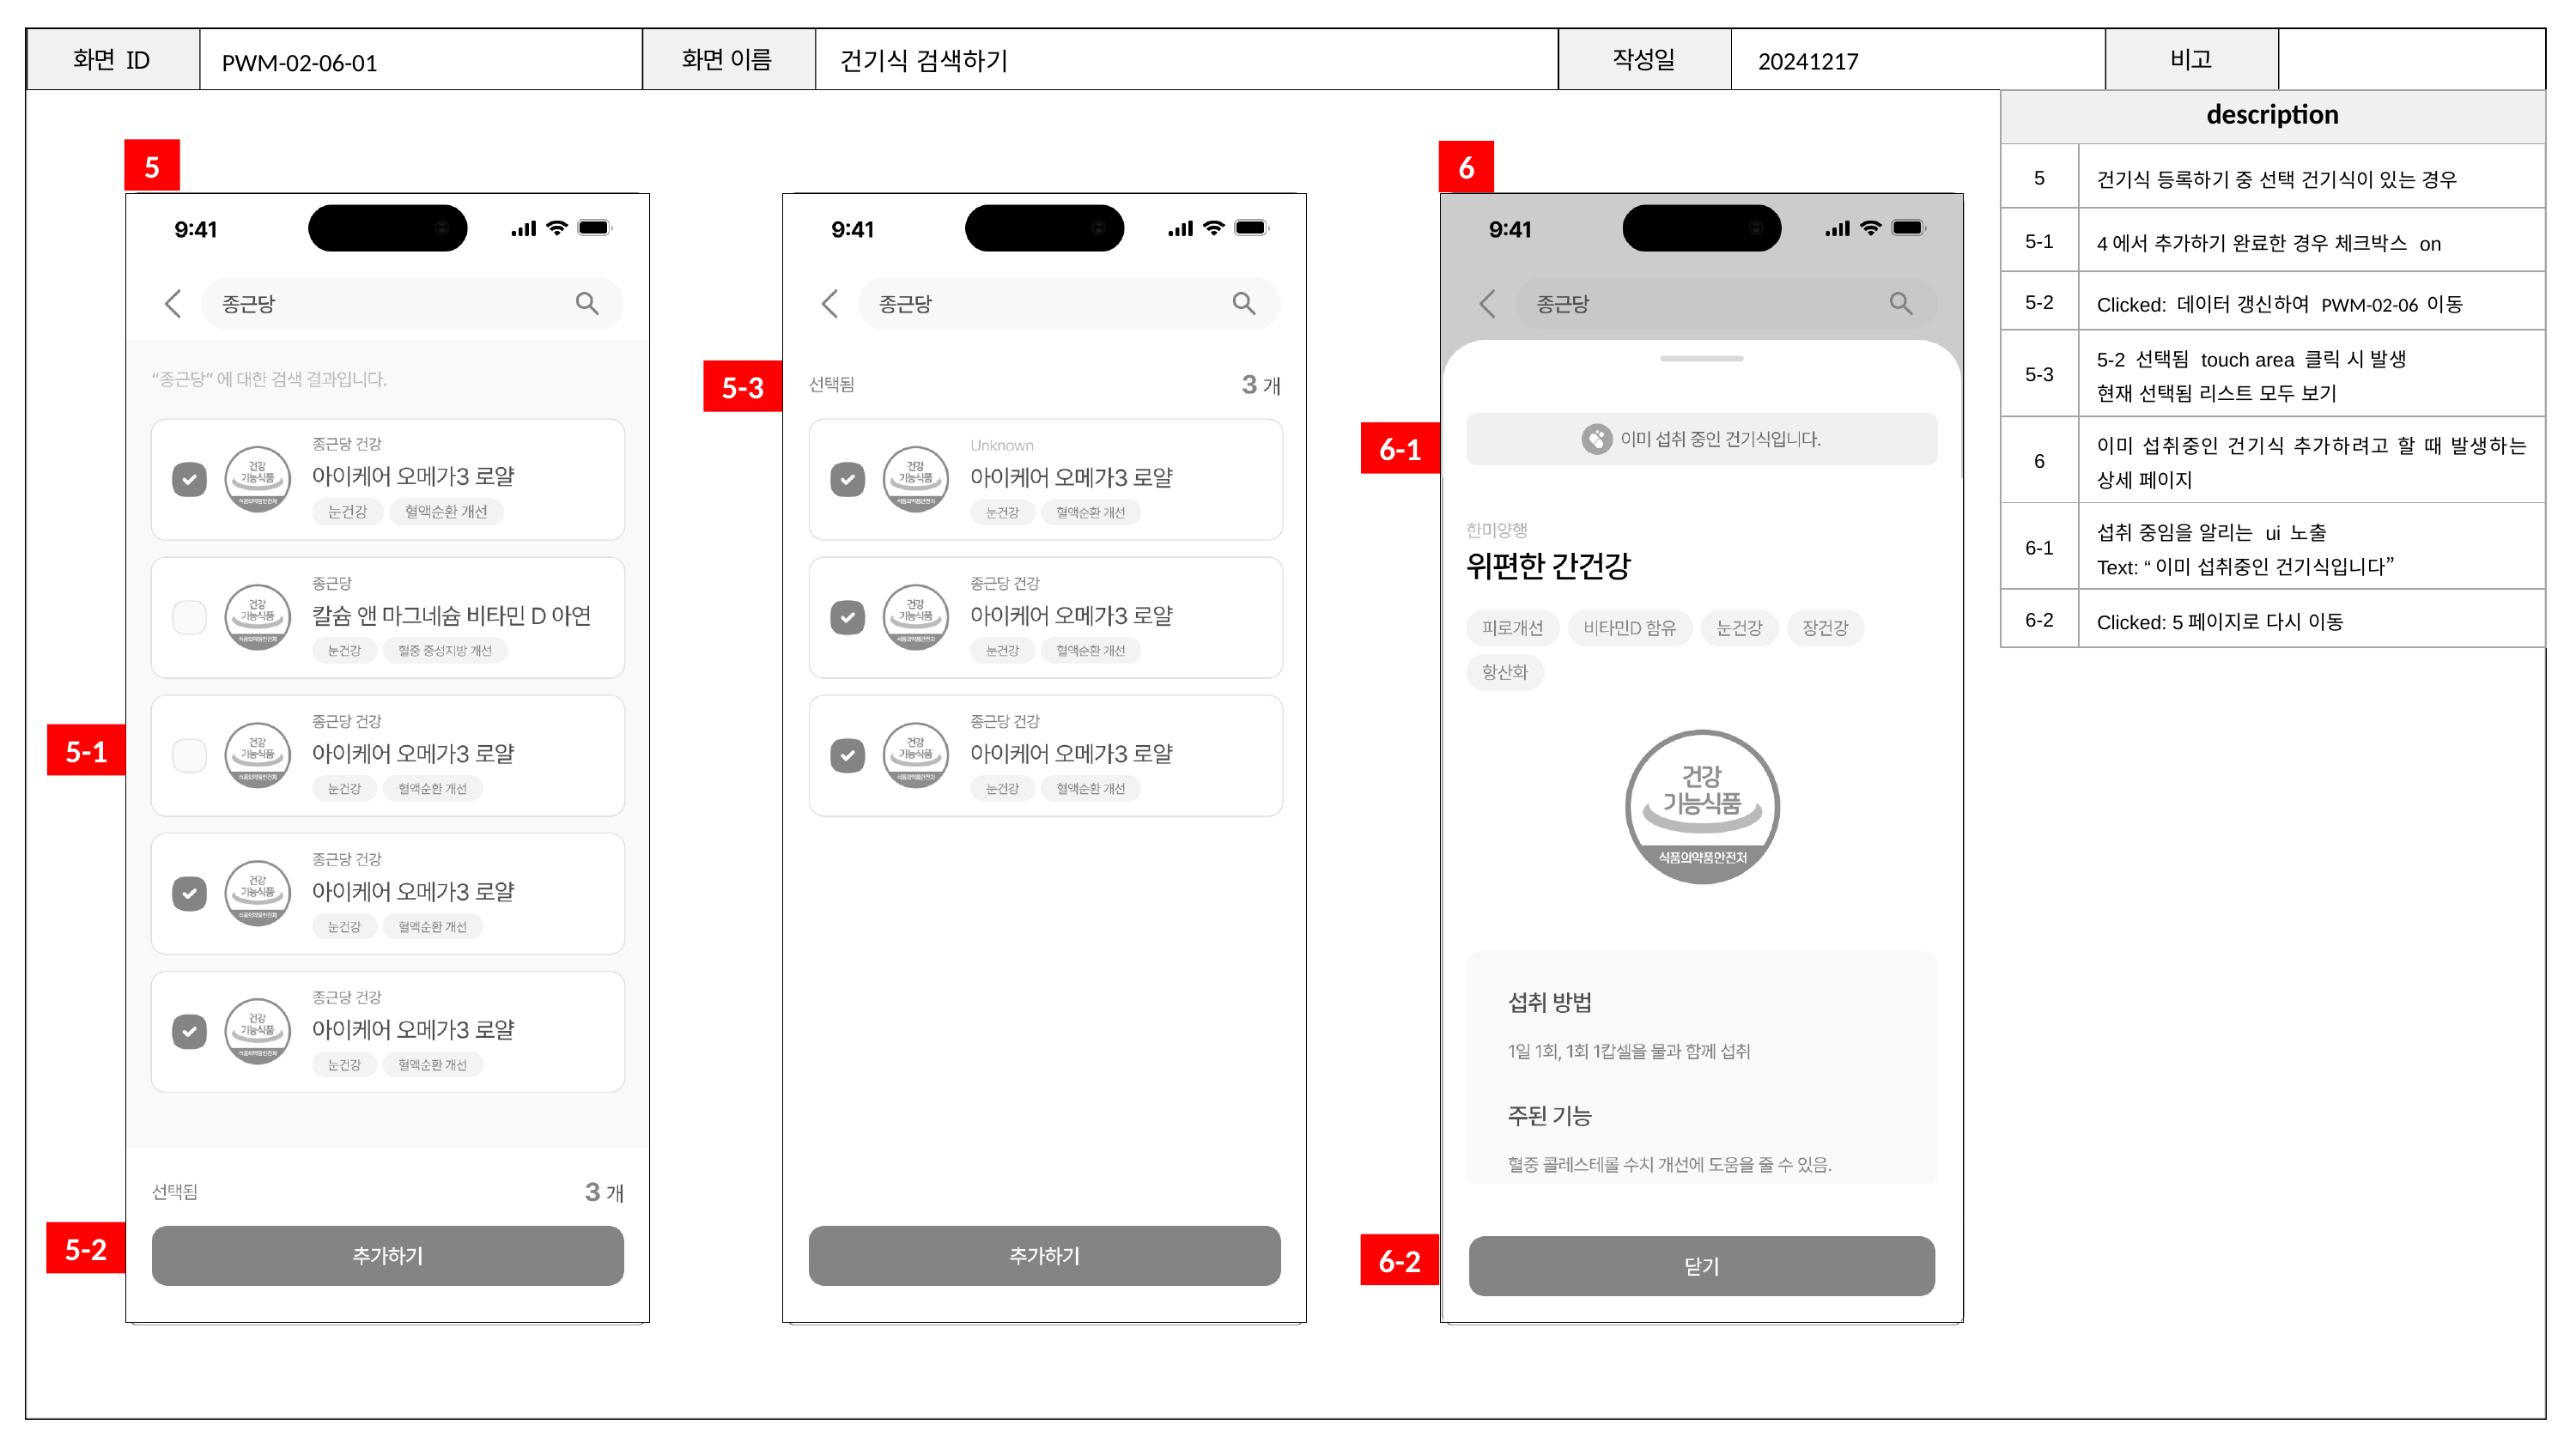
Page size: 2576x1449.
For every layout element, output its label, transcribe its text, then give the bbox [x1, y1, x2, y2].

text_box 6-2 [1360, 1234, 1439, 1286]
table_cell 6-1 [2002, 503, 2078, 588]
table_cell 6 [2002, 417, 2078, 502]
table_cell 이미 섭취중인 건기식 추가하려고 할 때 발생하는 상세 페이지 [2080, 417, 2545, 502]
table_cell 5 [2002, 144, 2078, 207]
text_box 5-3 [703, 360, 782, 412]
table_cell Clicked: 데이터 갱신하여 PWM-02-06 이동 [2080, 272, 2545, 329]
table_cell 5-2 [2002, 272, 2078, 329]
table_cell 섭취 중임을 알리는 ui 노출 Text: “이미 섭취중인 건기식입니다” [2080, 503, 2545, 588]
text_box 5-1 [46, 724, 125, 776]
text_box 5 [124, 139, 180, 191]
table_cell Clicked: 5페이지로 다시 이동 [2080, 590, 2545, 646]
table_header description [2002, 91, 2545, 143]
list 건기식 검색하기 [828, 39, 1546, 79]
text_box 6-1 [1361, 421, 1439, 474]
list 20241217 [1745, 39, 2093, 78]
text_box 5-2 [46, 1222, 125, 1274]
table_cell 5-2 선택됨 touch area 클릭 시 발생 현재 선택됨 리스트 모두 보기 [2080, 330, 2545, 415]
list PWM-02-06-01 [209, 39, 629, 80]
table_cell 6-2 [2002, 590, 2078, 646]
table_cell 5-1 [2002, 209, 2078, 270]
table_cell 건기식 등록하기 중 선택 건기식이 있는 경우 [2080, 144, 2545, 207]
text_box 6 [1438, 141, 1495, 192]
table_cell 5-3 [2002, 330, 2078, 415]
table_cell 4에서 추가하기 완료한 경우 체크박스 on [2080, 209, 2545, 270]
picture [25, 27, 2547, 1420]
